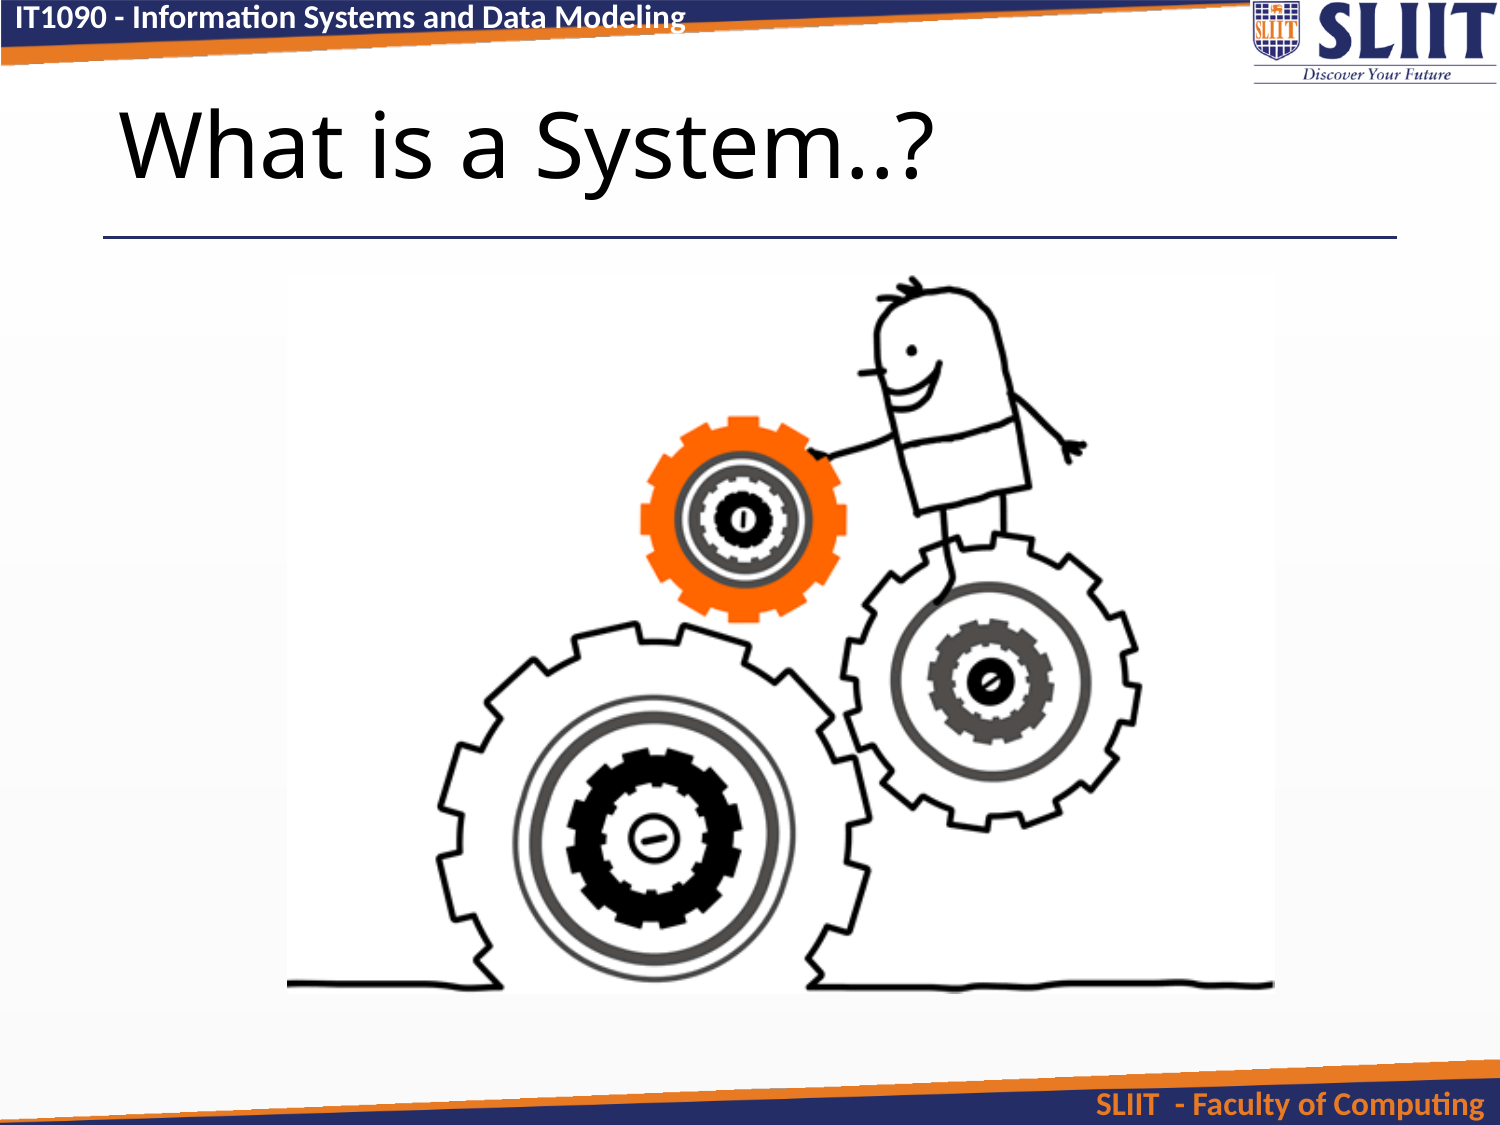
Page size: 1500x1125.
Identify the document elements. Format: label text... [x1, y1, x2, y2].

title What is a System..? [103, 59, 1397, 238]
picture [287, 274, 1275, 994]
picture [0, 1050, 1500, 1125]
picture [1250, 0, 1500, 84]
picture [2, 2, 1249, 75]
